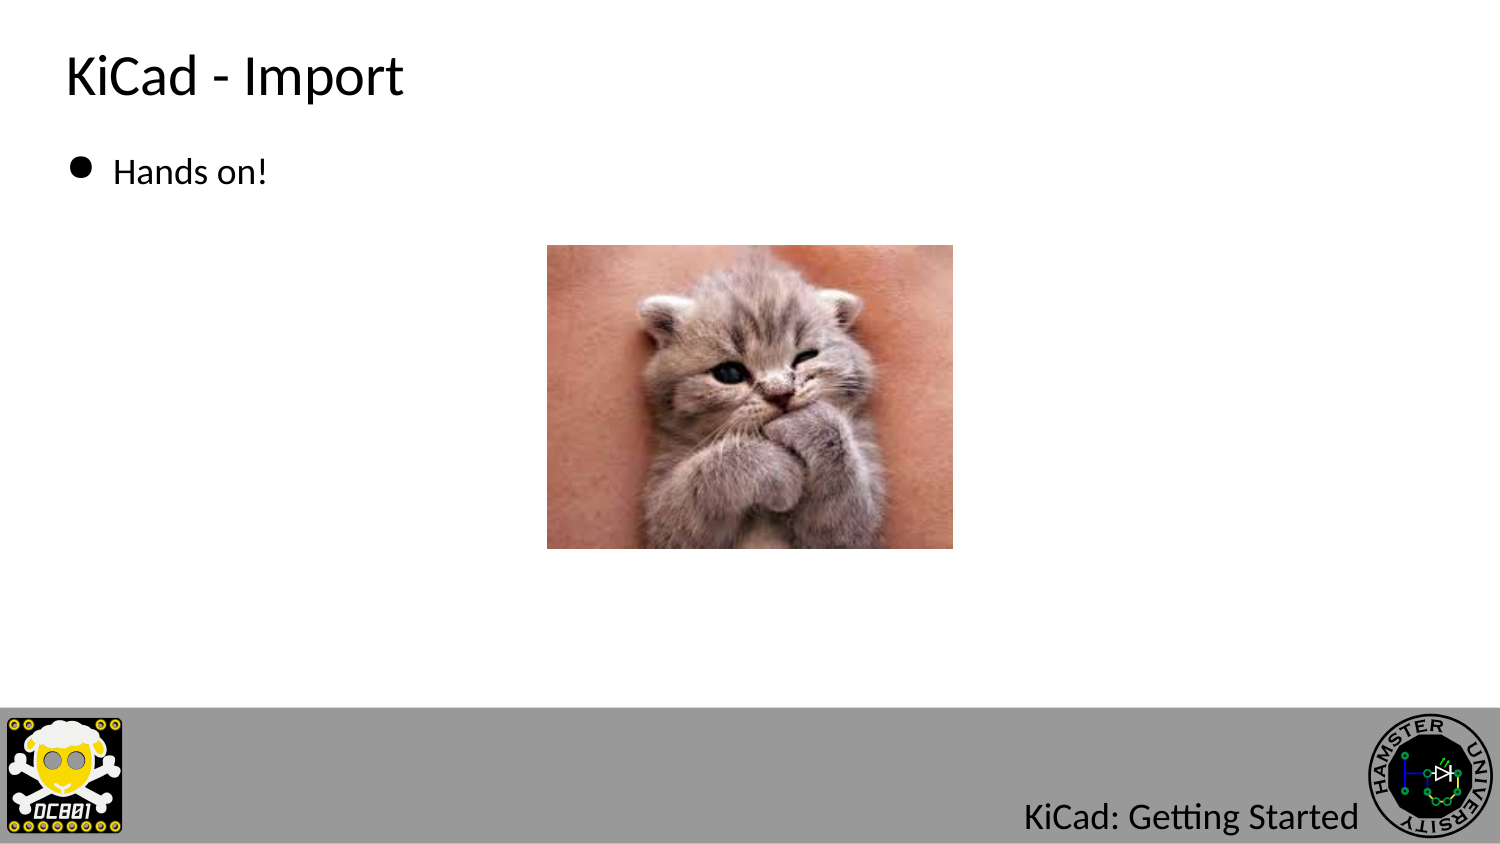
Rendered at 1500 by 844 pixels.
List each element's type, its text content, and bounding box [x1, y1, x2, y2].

list Hands on! [51, 125, 1449, 750]
picture [1362, 707, 1500, 844]
text_box [0, 707, 51, 711]
text_box KiCad: Getting Started [1009, 776, 1357, 830]
text_box [132, 750, 1357, 844]
picture [547, 245, 953, 549]
picture [0, 712, 130, 839]
title KiCad - Import [51, 21, 1449, 112]
